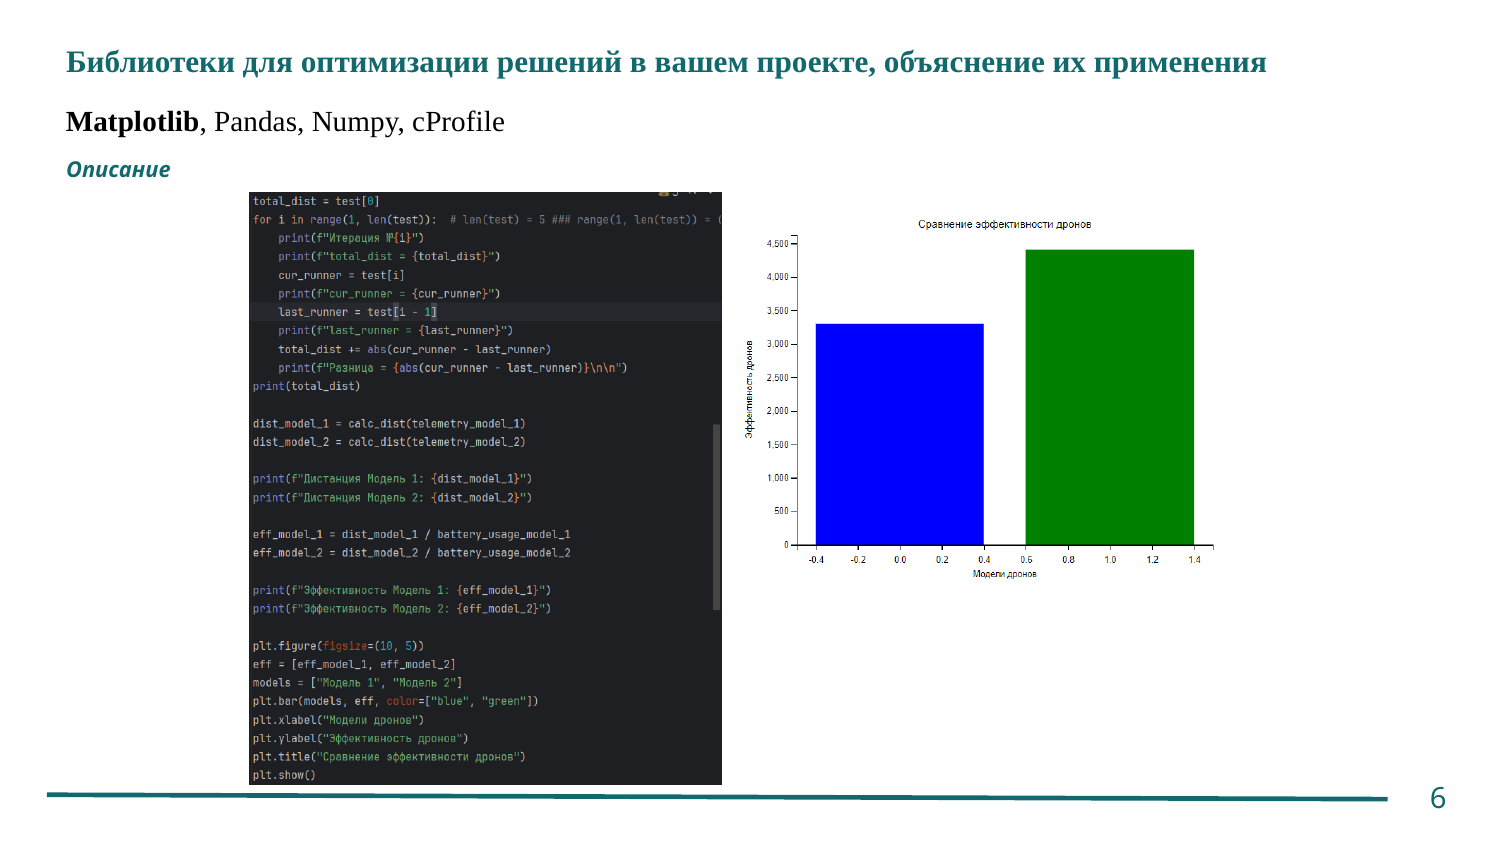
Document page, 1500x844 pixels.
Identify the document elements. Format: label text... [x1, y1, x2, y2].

title Библиотеки для оптимизации решений в вашем проекте, объяснение их применения [51, 26, 1449, 121]
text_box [46, 794, 1388, 800]
picture [249, 191, 1228, 785]
text_box Matplotlib, Pandas, Numpy, cProfile [51, 95, 567, 145]
text_box Описание [51, 136, 858, 197]
text_box 6 [1414, 764, 1500, 830]
